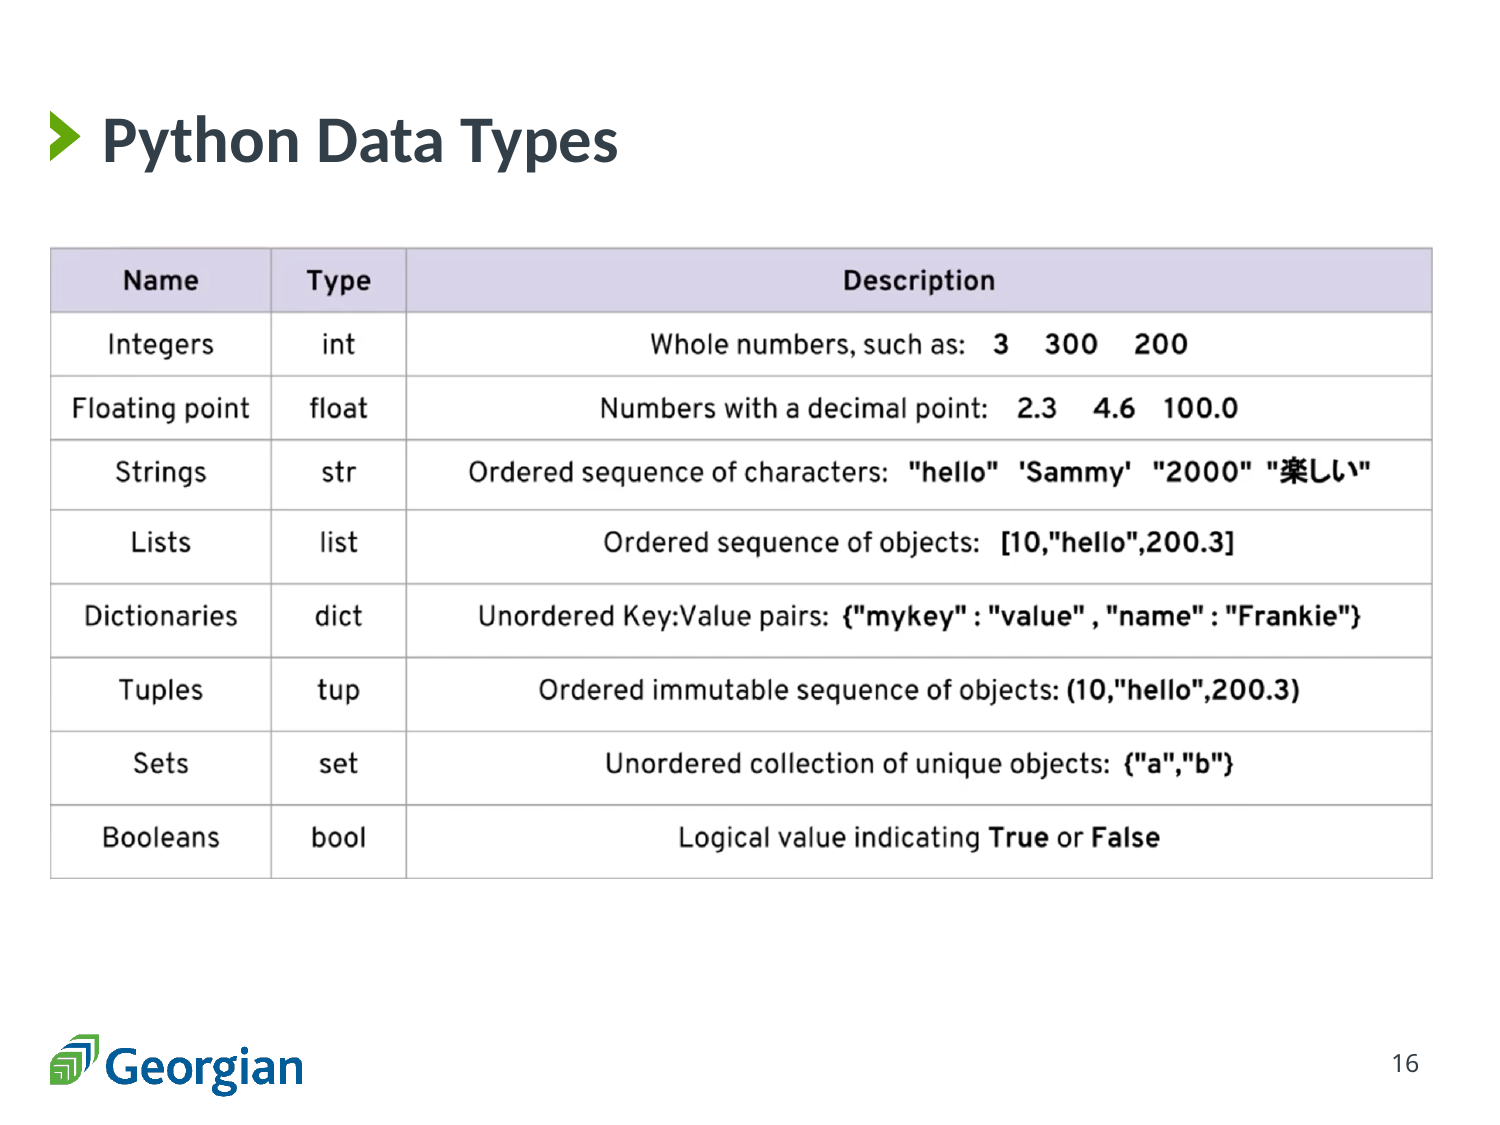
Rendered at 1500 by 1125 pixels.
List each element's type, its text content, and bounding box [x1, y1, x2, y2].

picture [49, 246, 1434, 879]
picture [24, 1017, 328, 1122]
title Python Data Types [50, 95, 1400, 244]
